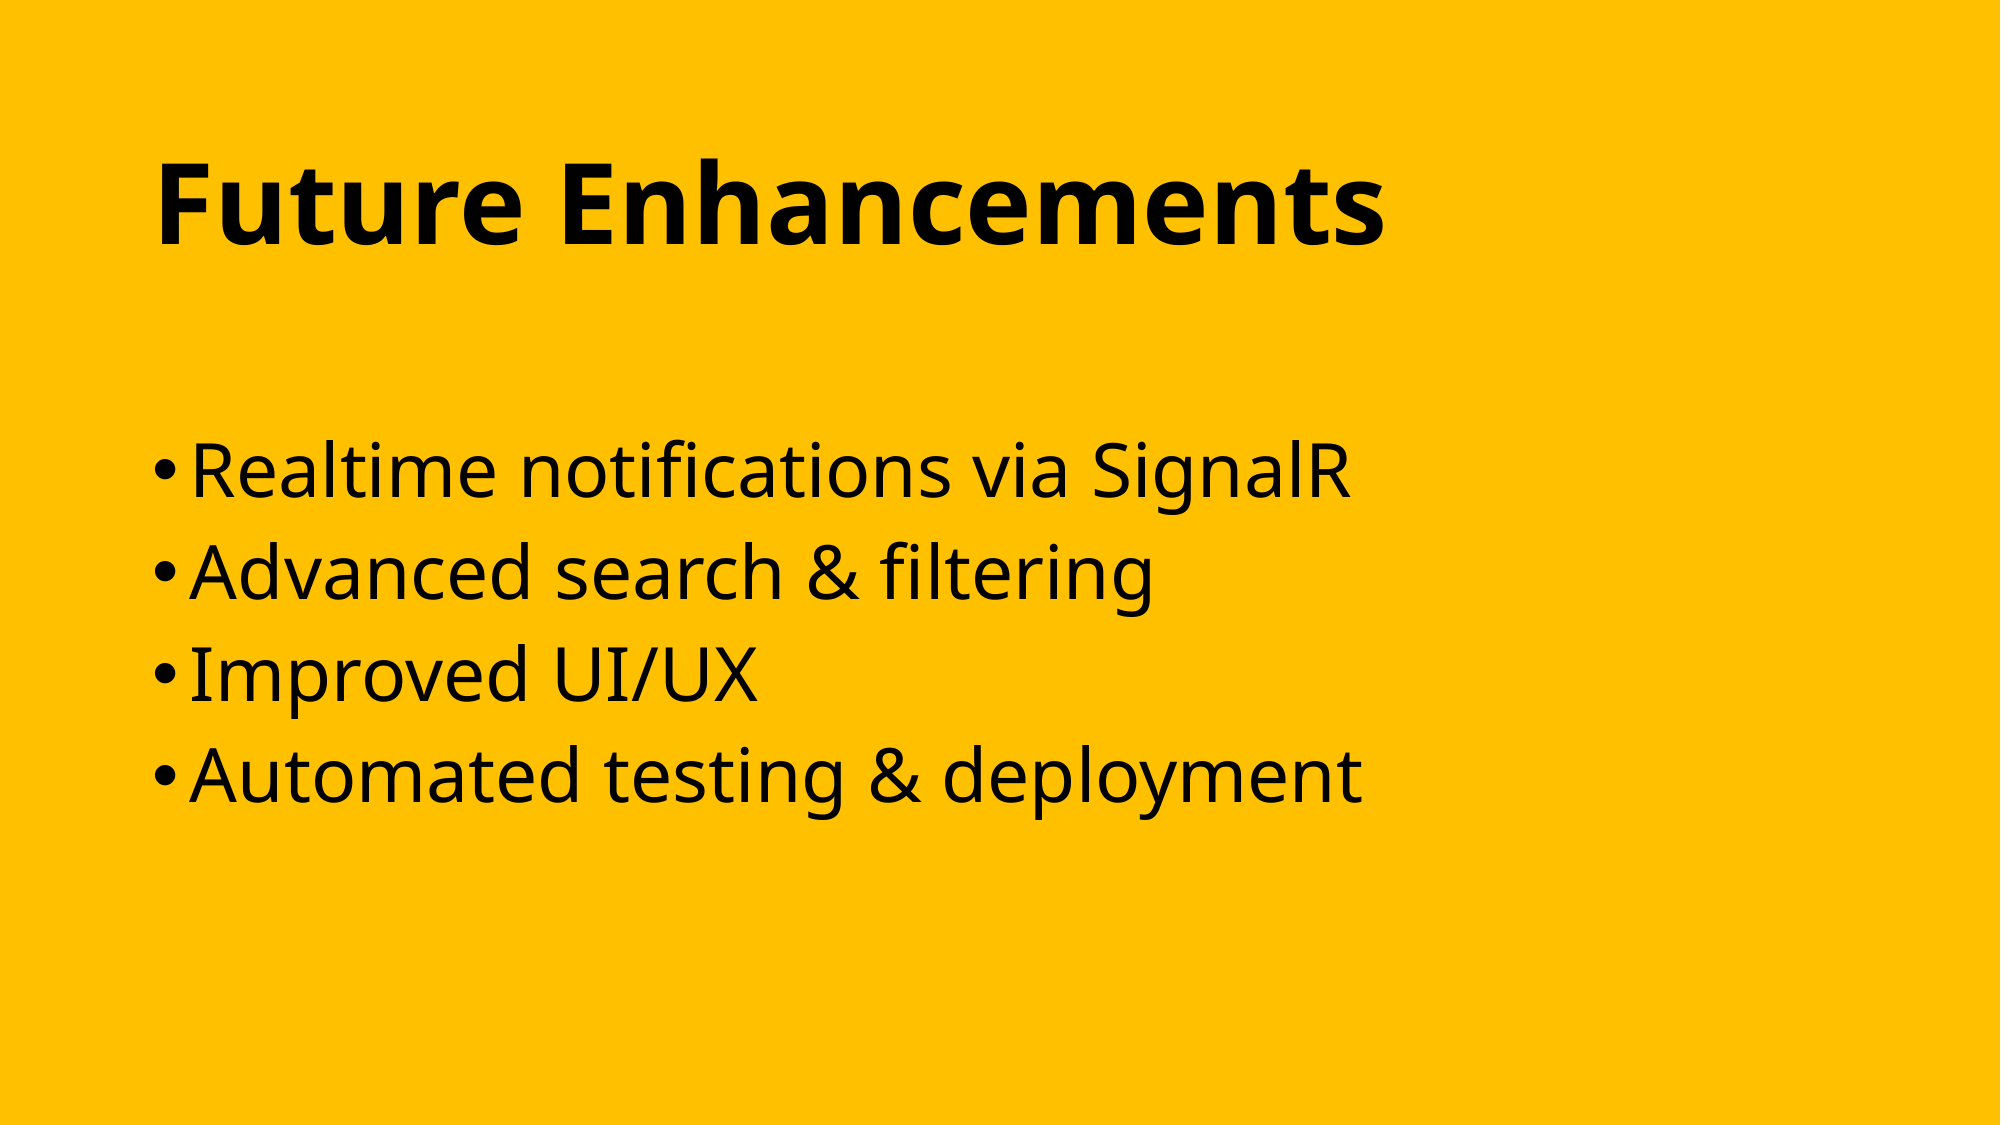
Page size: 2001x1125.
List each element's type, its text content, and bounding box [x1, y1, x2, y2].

title Future Enhancements [137, 99, 1863, 317]
list Realtime notifications via SignalR Advanced search & filtering Improved UI/UX Automated testing & deployment [137, 425, 1863, 943]
